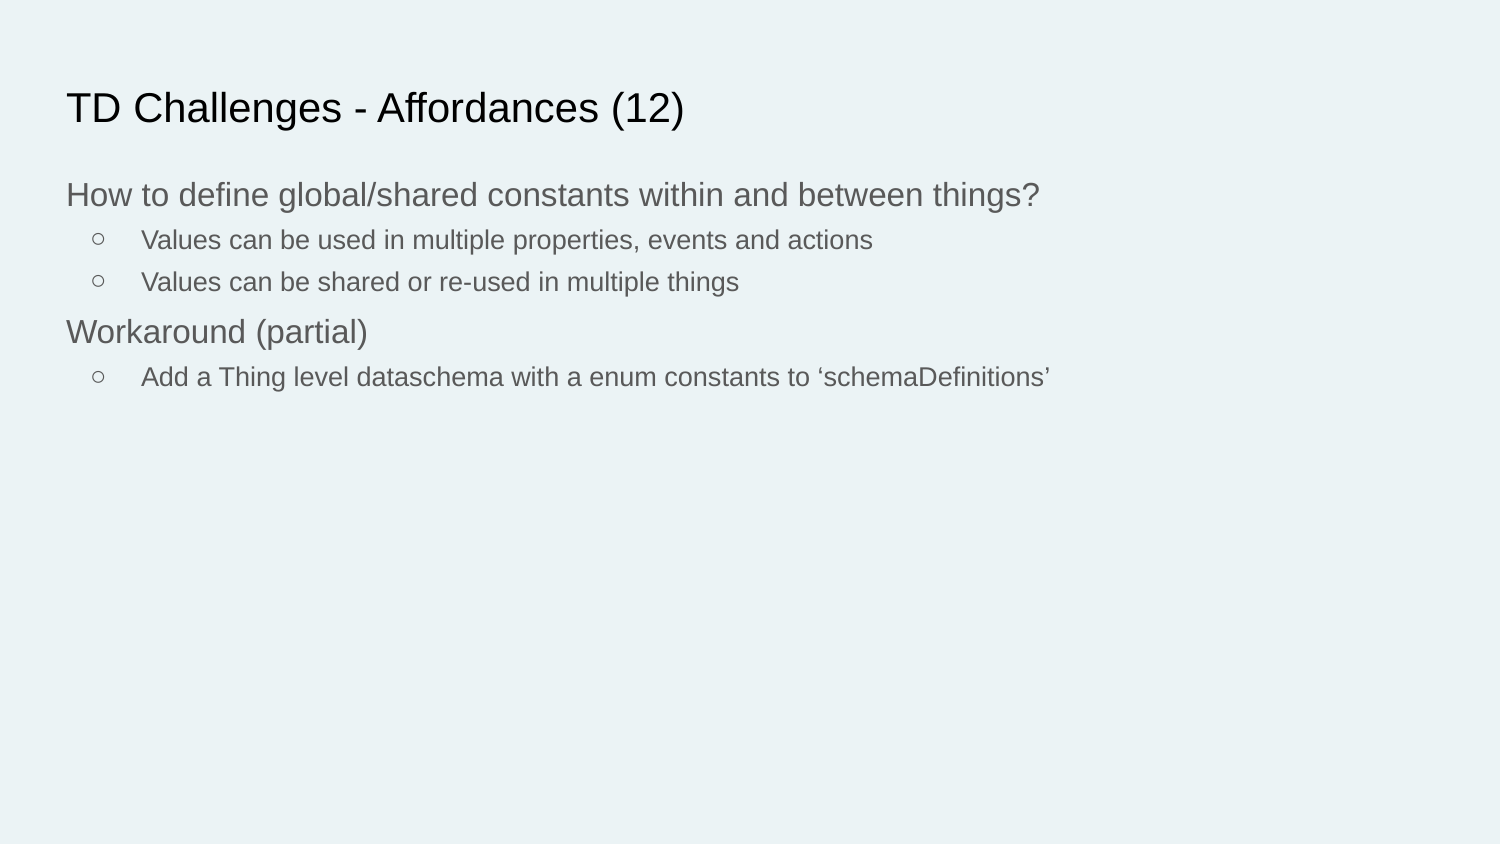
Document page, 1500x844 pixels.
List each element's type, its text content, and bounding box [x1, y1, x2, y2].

title TD Challenges - Affordances (12) [51, 65, 1449, 152]
list How to define global/shared constants within and between things? Values can be used in multiple properties, events and actions Values can be shared or re-used in multiple things Workaround (partial) Add a Thing level dataschema with a enum constants to ‘schemaDefinitions’ [51, 152, 1449, 798]
